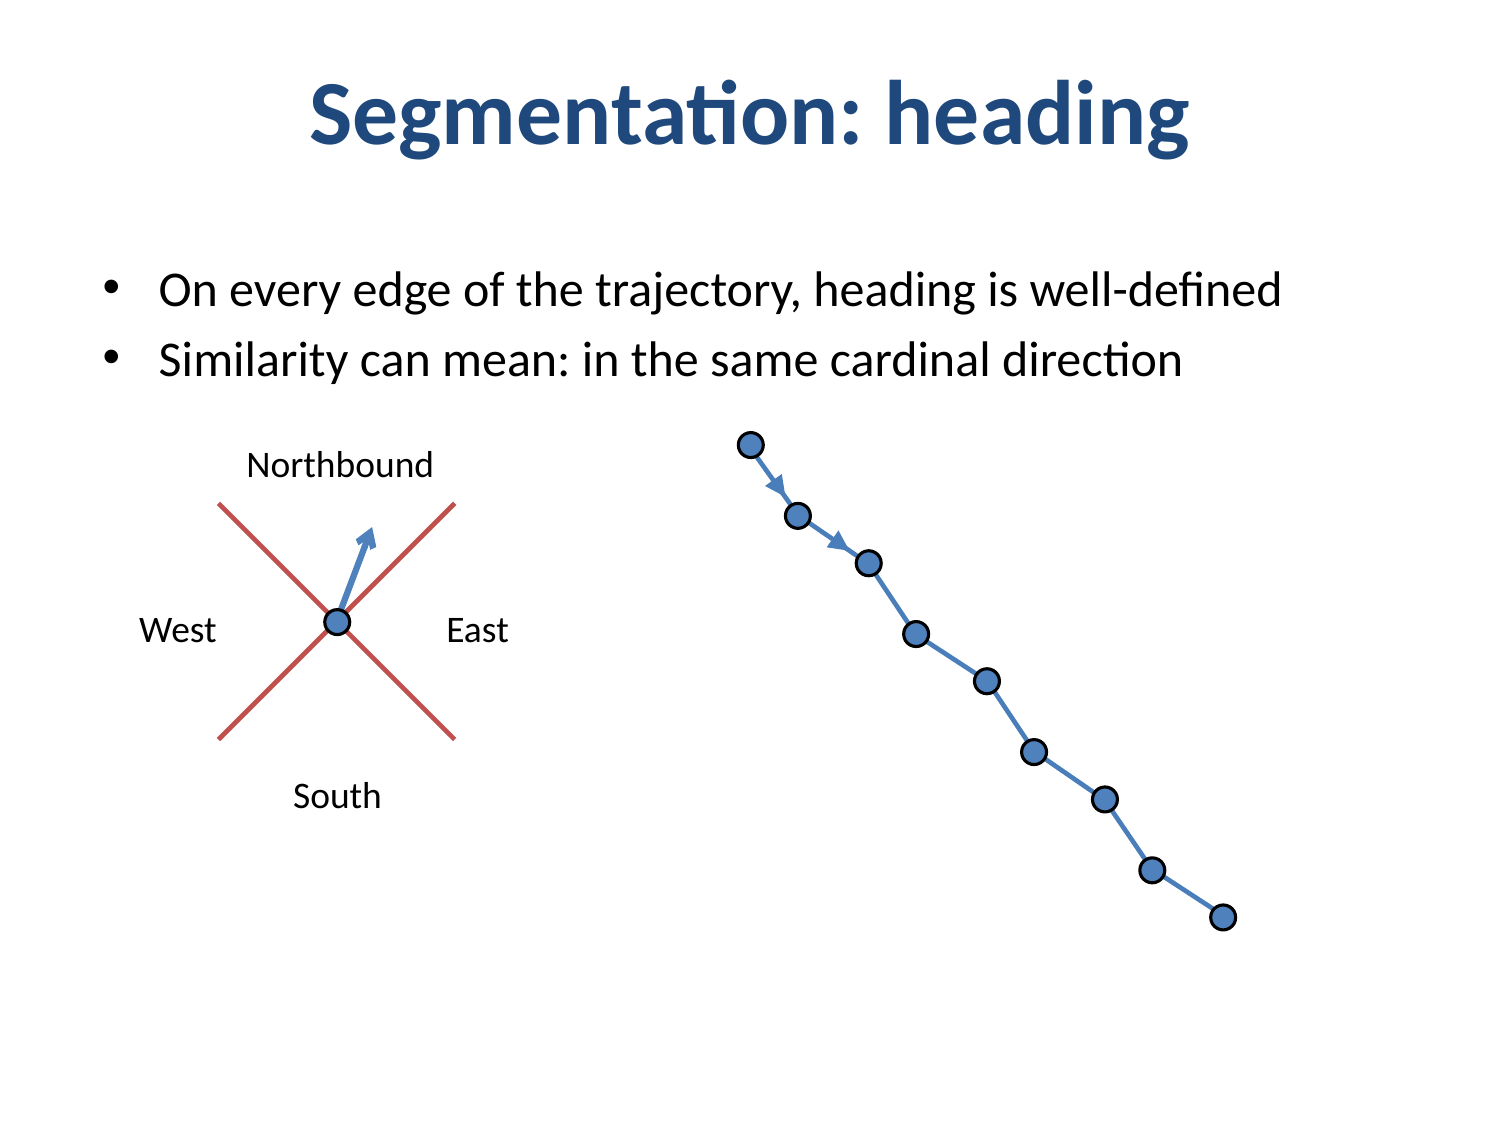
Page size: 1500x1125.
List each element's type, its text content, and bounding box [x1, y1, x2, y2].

text_box [785, 503, 811, 529]
title Segmentation: heading [74, 44, 1426, 171]
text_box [817, 528, 850, 552]
text_box Northbound [231, 432, 450, 493]
text_box [1021, 739, 1047, 765]
text_box [974, 668, 1000, 694]
text_box [856, 550, 882, 576]
text_box [1139, 857, 1165, 883]
text_box South [278, 763, 397, 823]
text_box [1111, 808, 1215, 910]
text_box [903, 621, 929, 647]
text_box West [124, 597, 212, 658]
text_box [755, 466, 791, 493]
text_box [875, 573, 978, 675]
text_box [738, 432, 764, 458]
text_box [1210, 904, 1236, 930]
text_box [994, 690, 1096, 793]
text_box East [459, 597, 524, 658]
text_box [853, 550, 859, 557]
text_box [1092, 786, 1118, 812]
text_box [786, 491, 832, 529]
text_box [755, 455, 769, 465]
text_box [218, 503, 455, 740]
list On every edge of the trajectory, heading is well-defined Similarity can mean: in the same cardinal direction [87, 248, 1438, 451]
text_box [306, 556, 402, 593]
